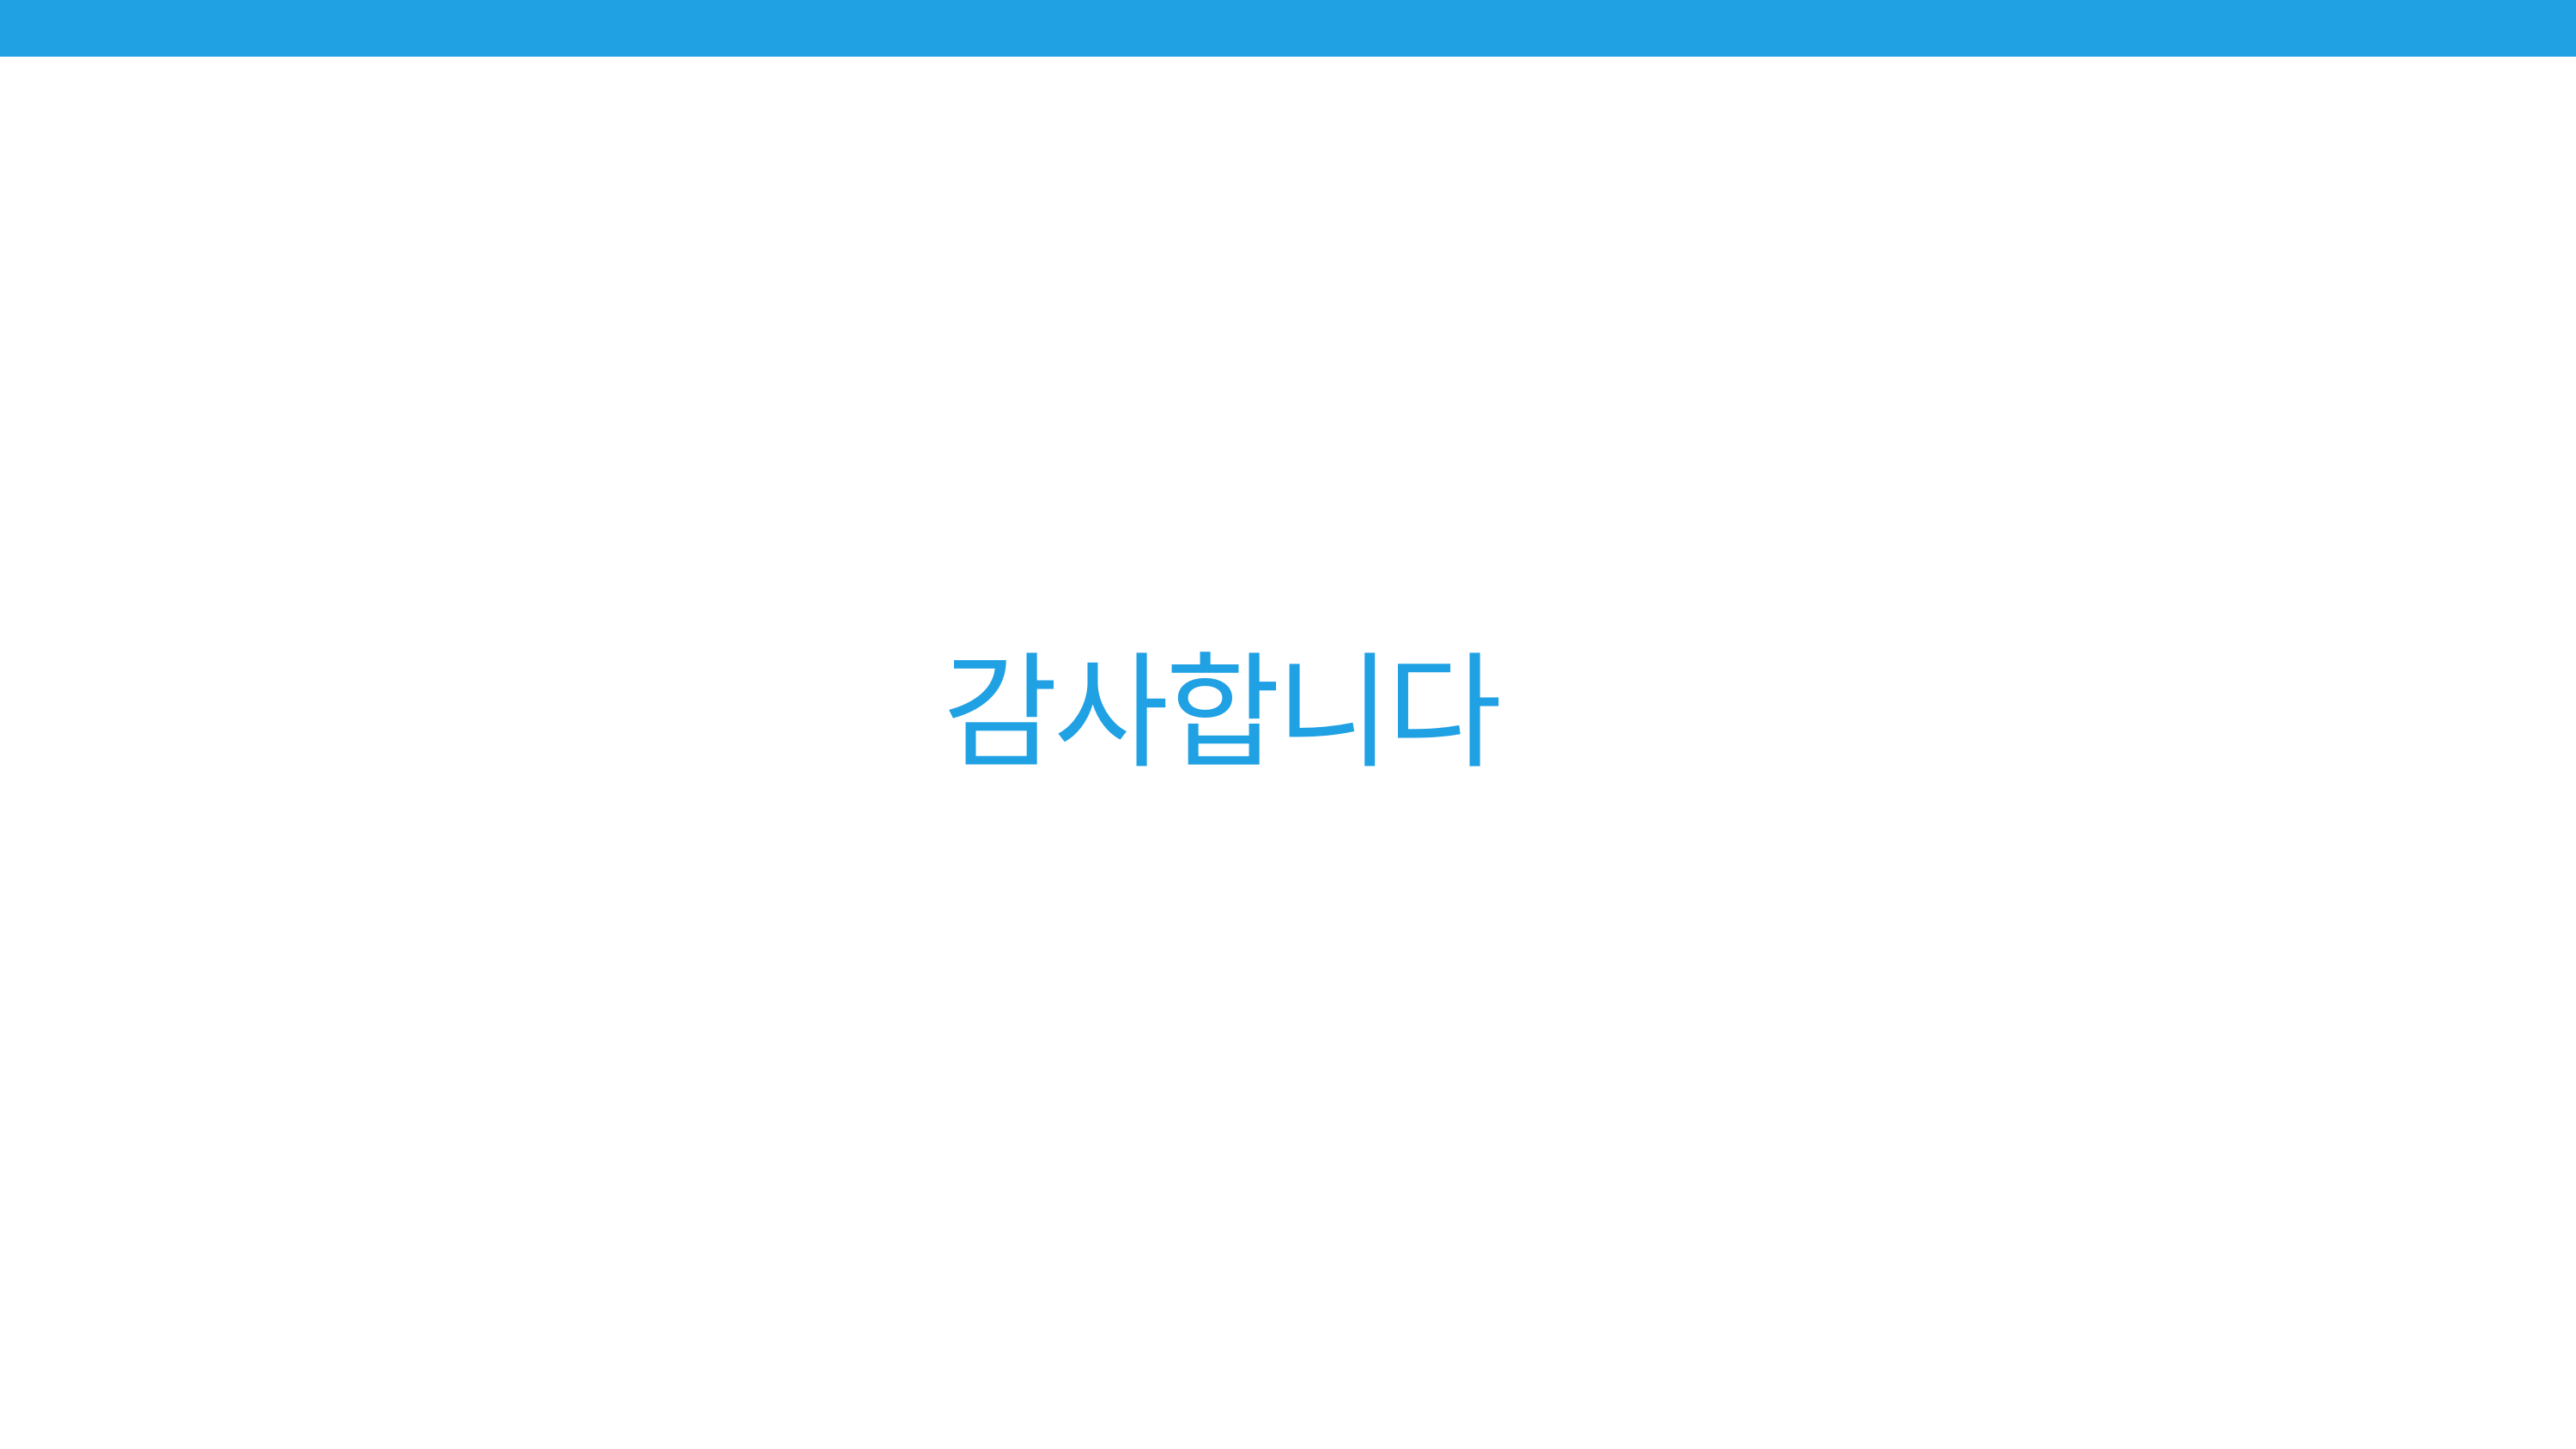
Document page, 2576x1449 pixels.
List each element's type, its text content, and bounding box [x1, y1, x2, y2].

text_box 감사합니다 [943, 664, 2576, 782]
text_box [0, 0, 2576, 58]
